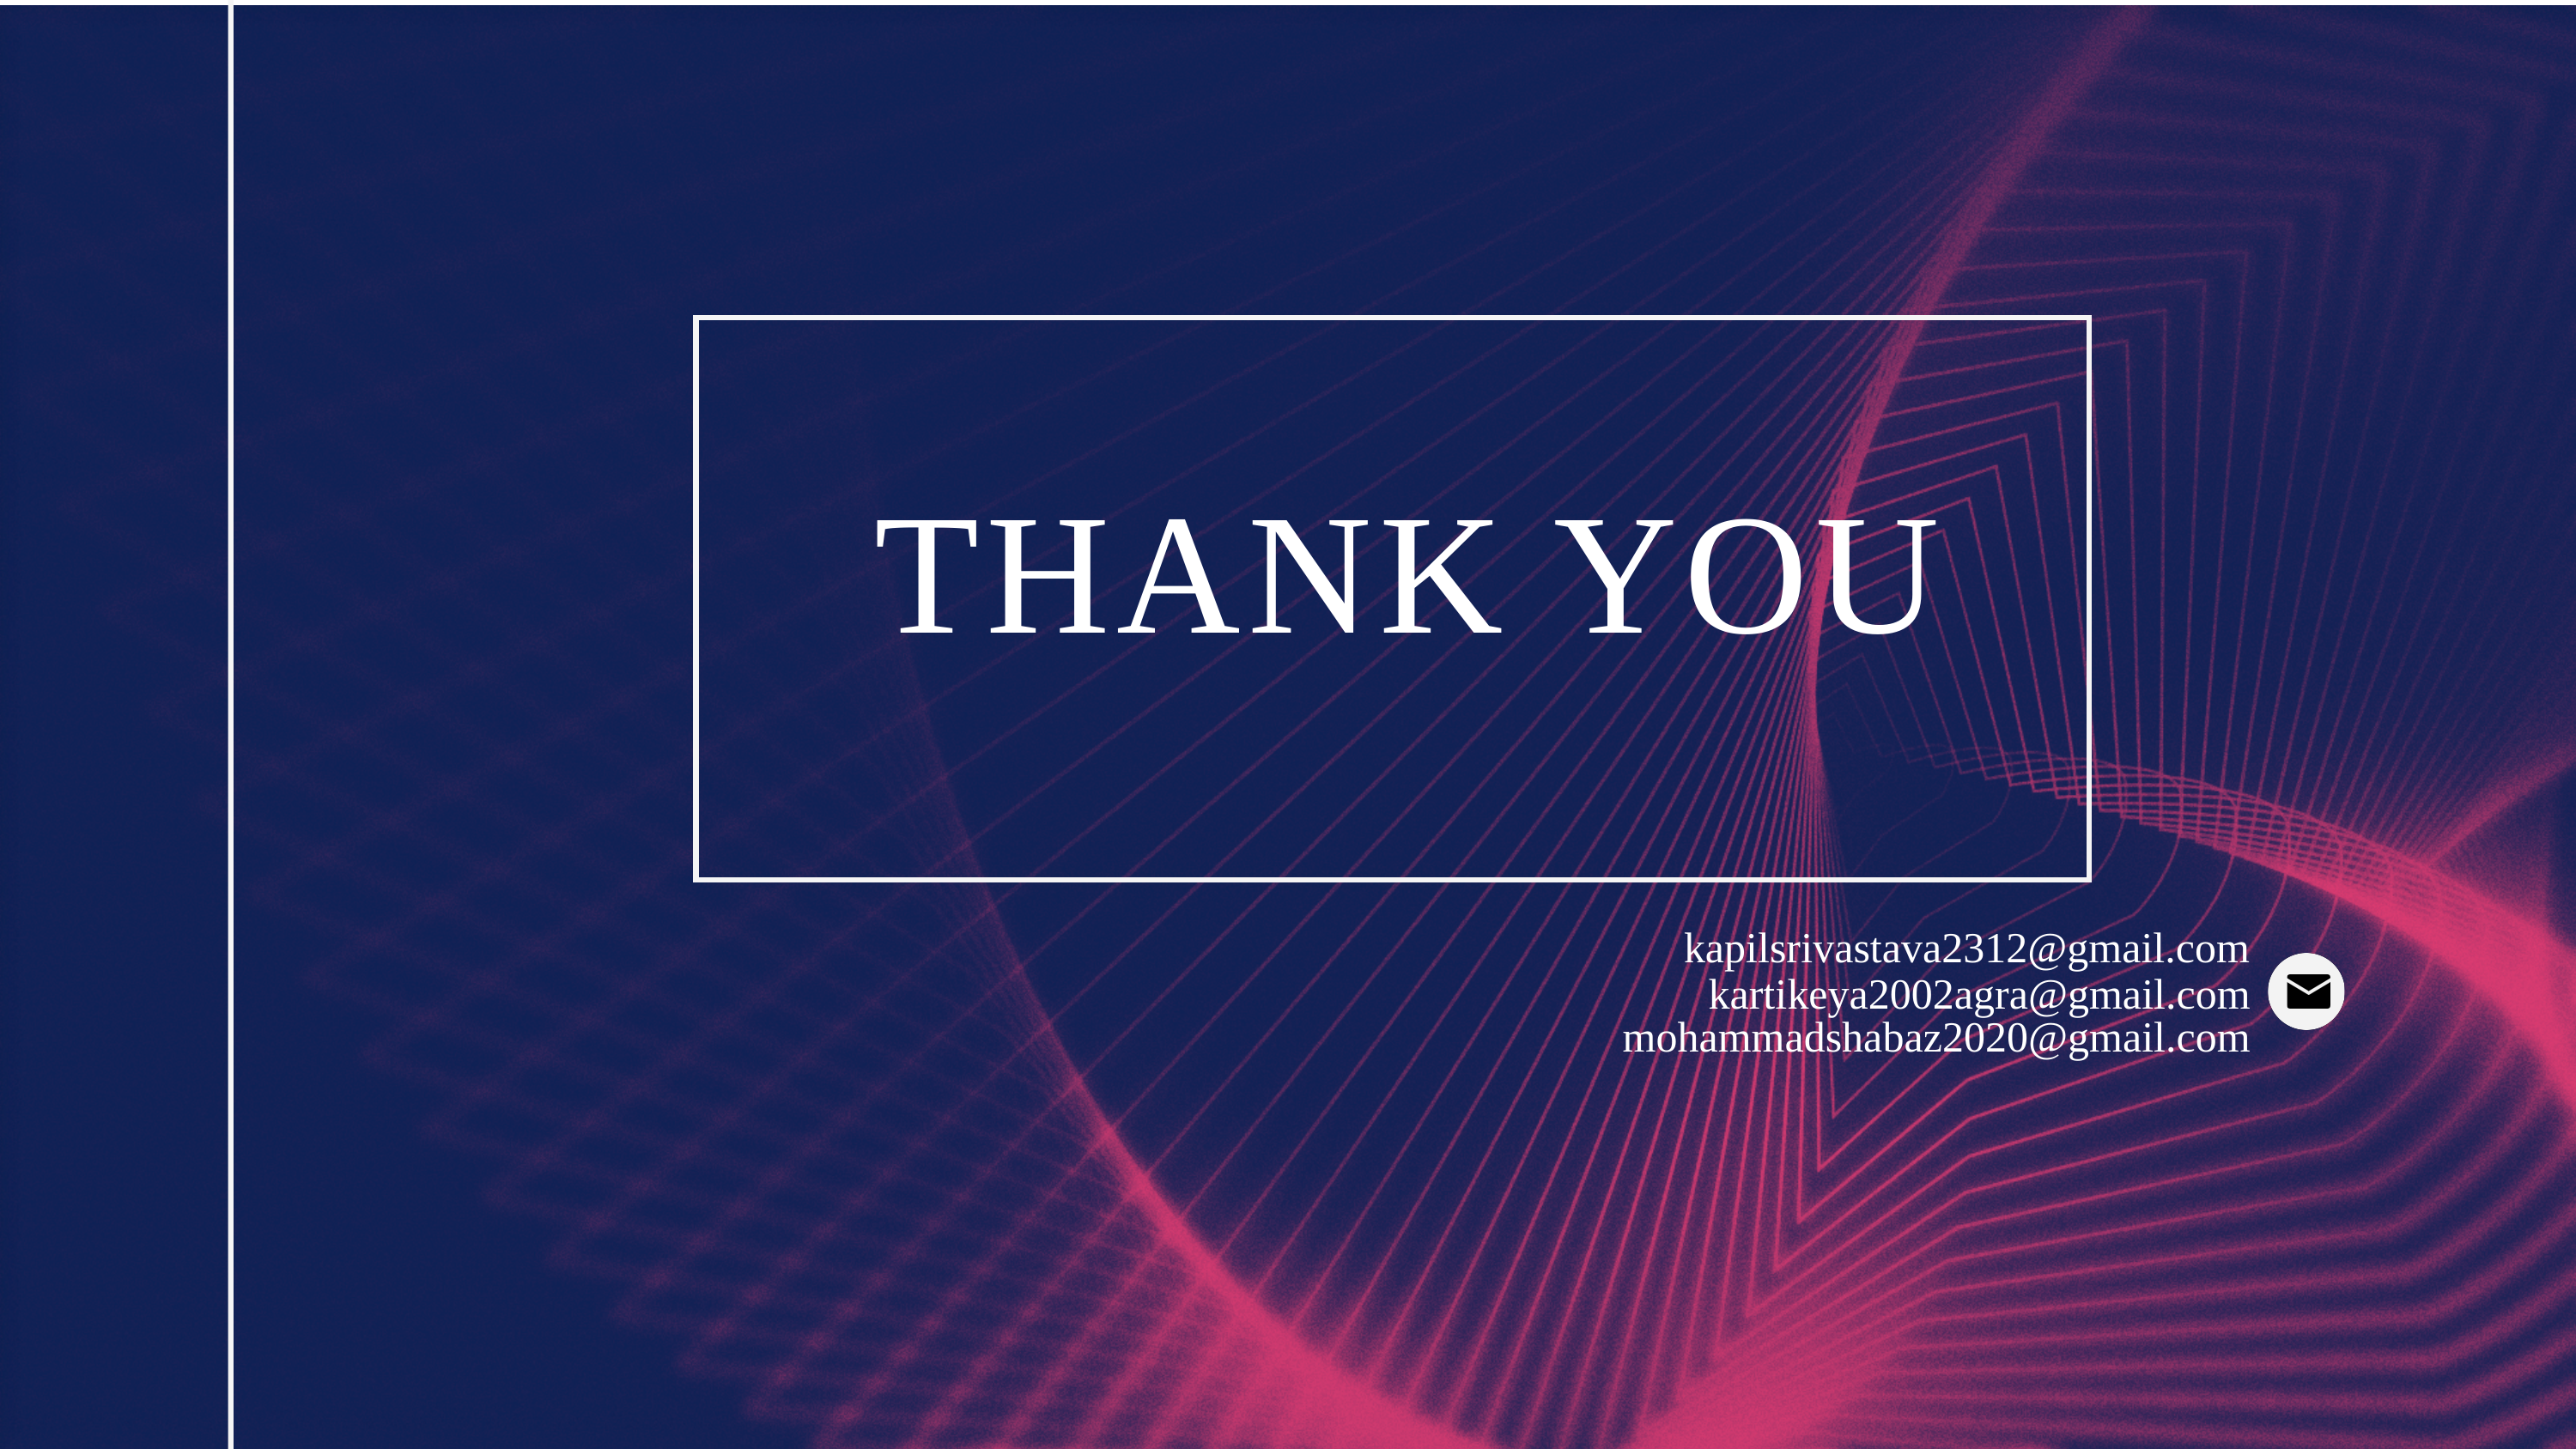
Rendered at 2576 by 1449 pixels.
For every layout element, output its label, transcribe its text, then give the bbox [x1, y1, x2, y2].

text_box kapilsrivastava2312@gmail.com [1683, 928, 2251, 972]
text_box [0, 5, 230, 1449]
text_box [2287, 974, 2330, 1009]
text_box [231, 5, 2576, 1449]
text_box [2268, 953, 2345, 1030]
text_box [696, 317, 2090, 881]
text_box kartikeya2002agra@gmail.com mohammadshabaz2020@gmail.com [1601, 973, 2251, 1104]
